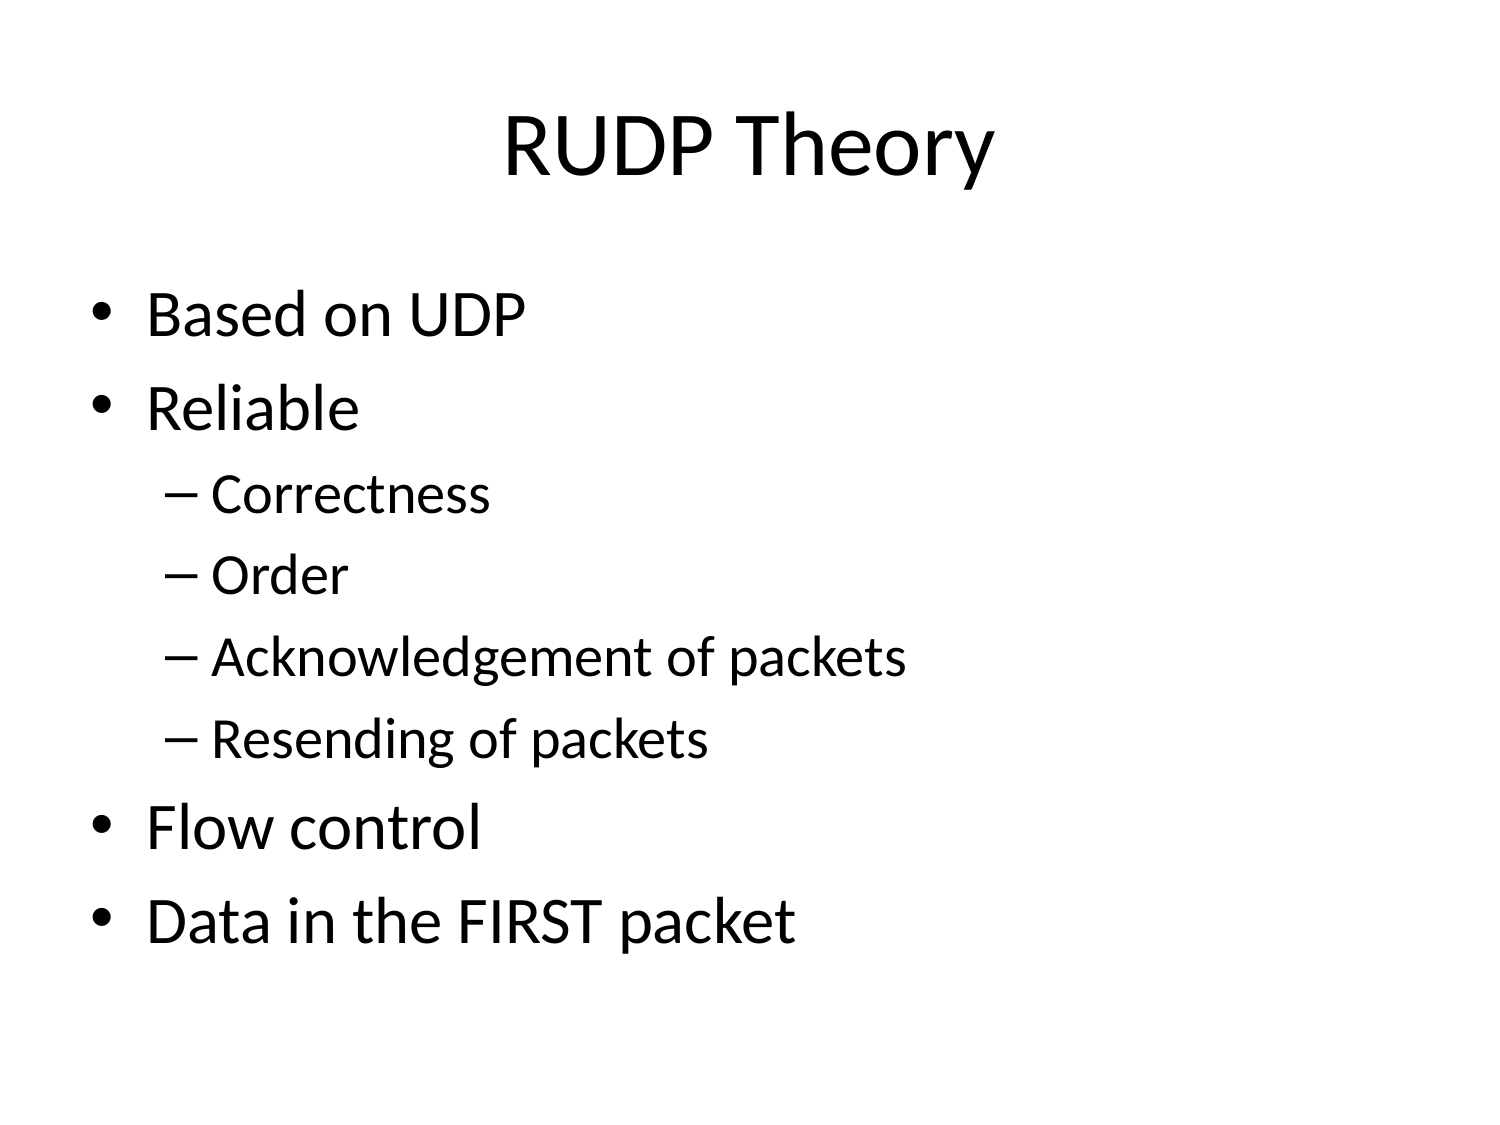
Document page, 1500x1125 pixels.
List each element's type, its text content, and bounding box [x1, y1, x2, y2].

title RUDP Theory [75, 45, 1425, 233]
list Based on UDP Reliable Correctness Order Acknowledgement of packets Resending of packets Flow control Data in the FIRST packet [75, 262, 1425, 1005]
